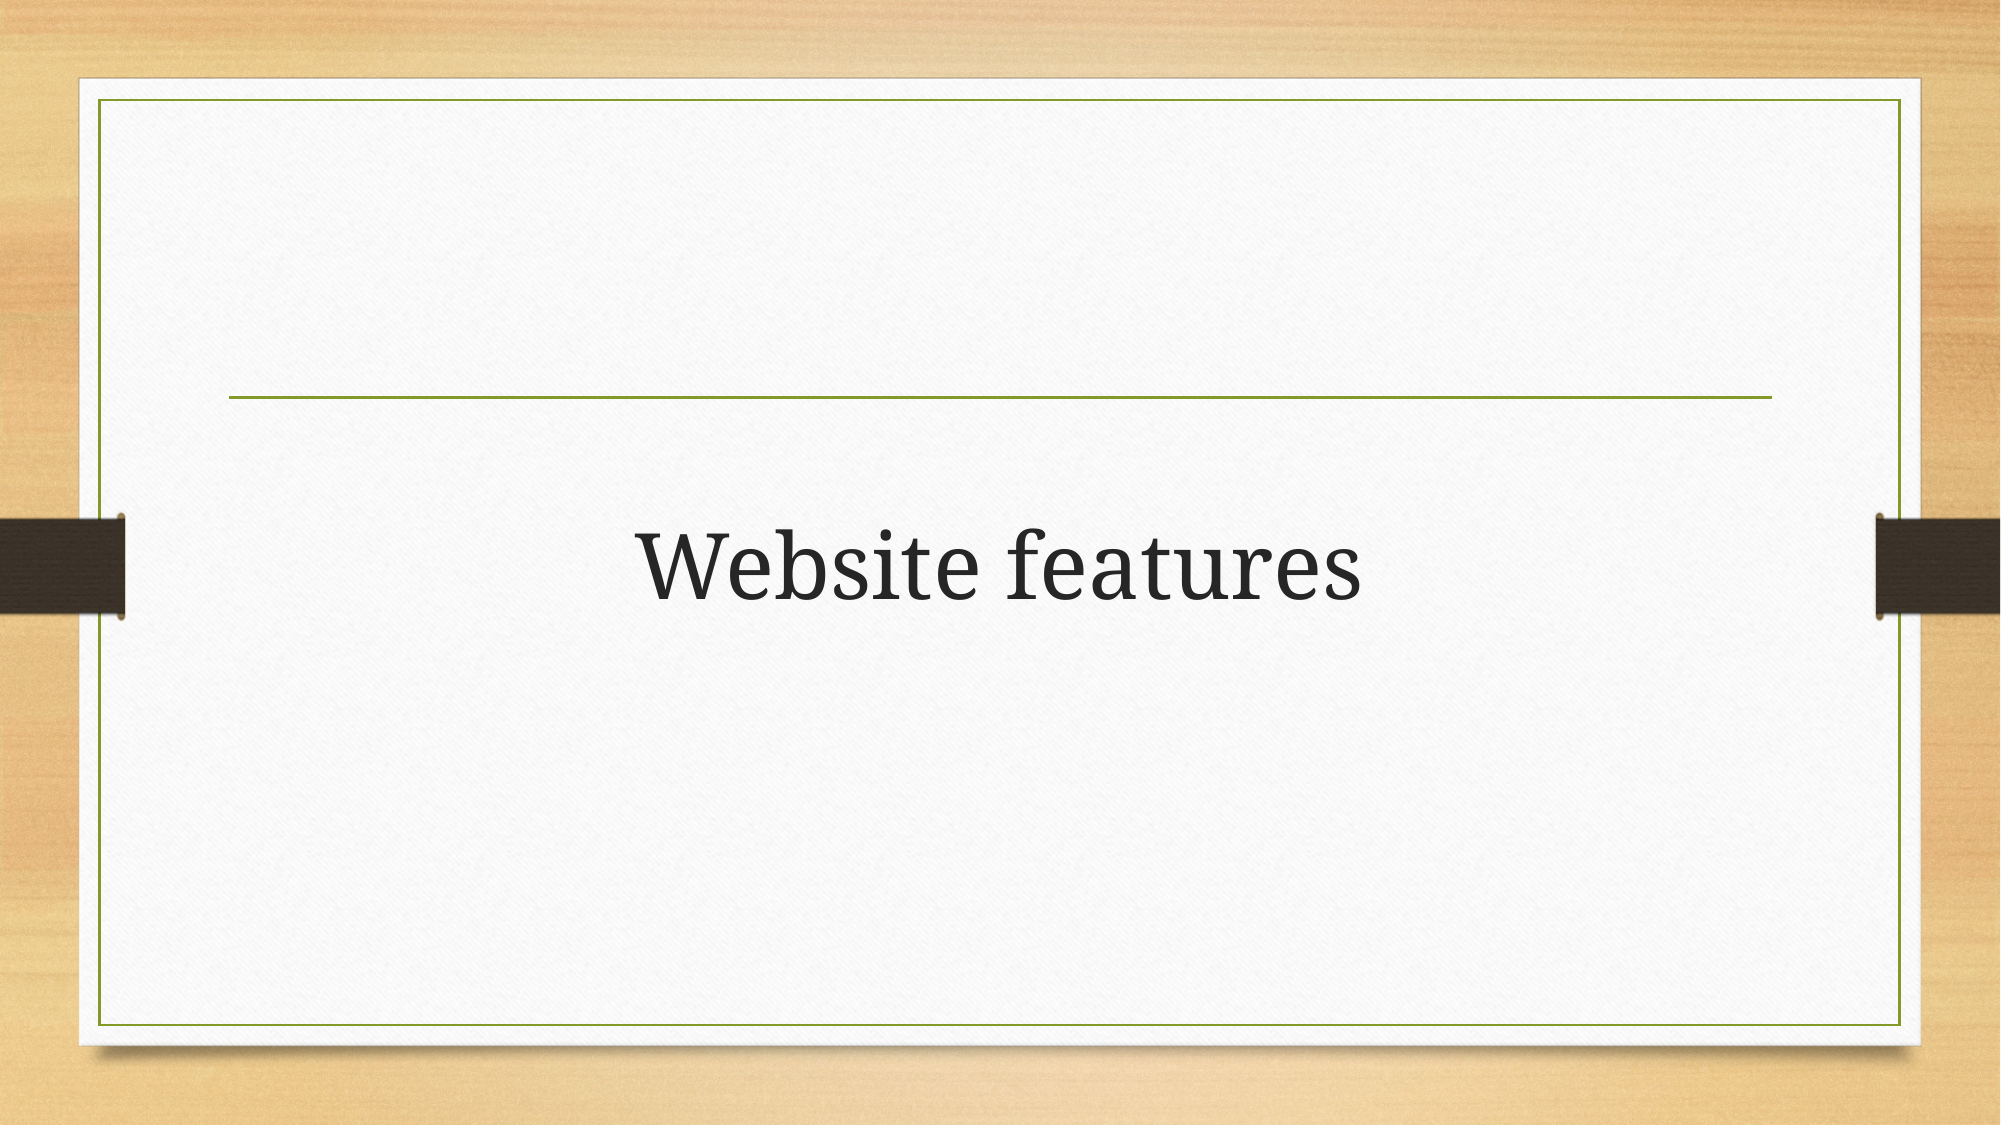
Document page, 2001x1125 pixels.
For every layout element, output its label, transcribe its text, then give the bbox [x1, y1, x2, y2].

picture [0, 0, 2001, 1125]
title Website features [212, 455, 1788, 670]
